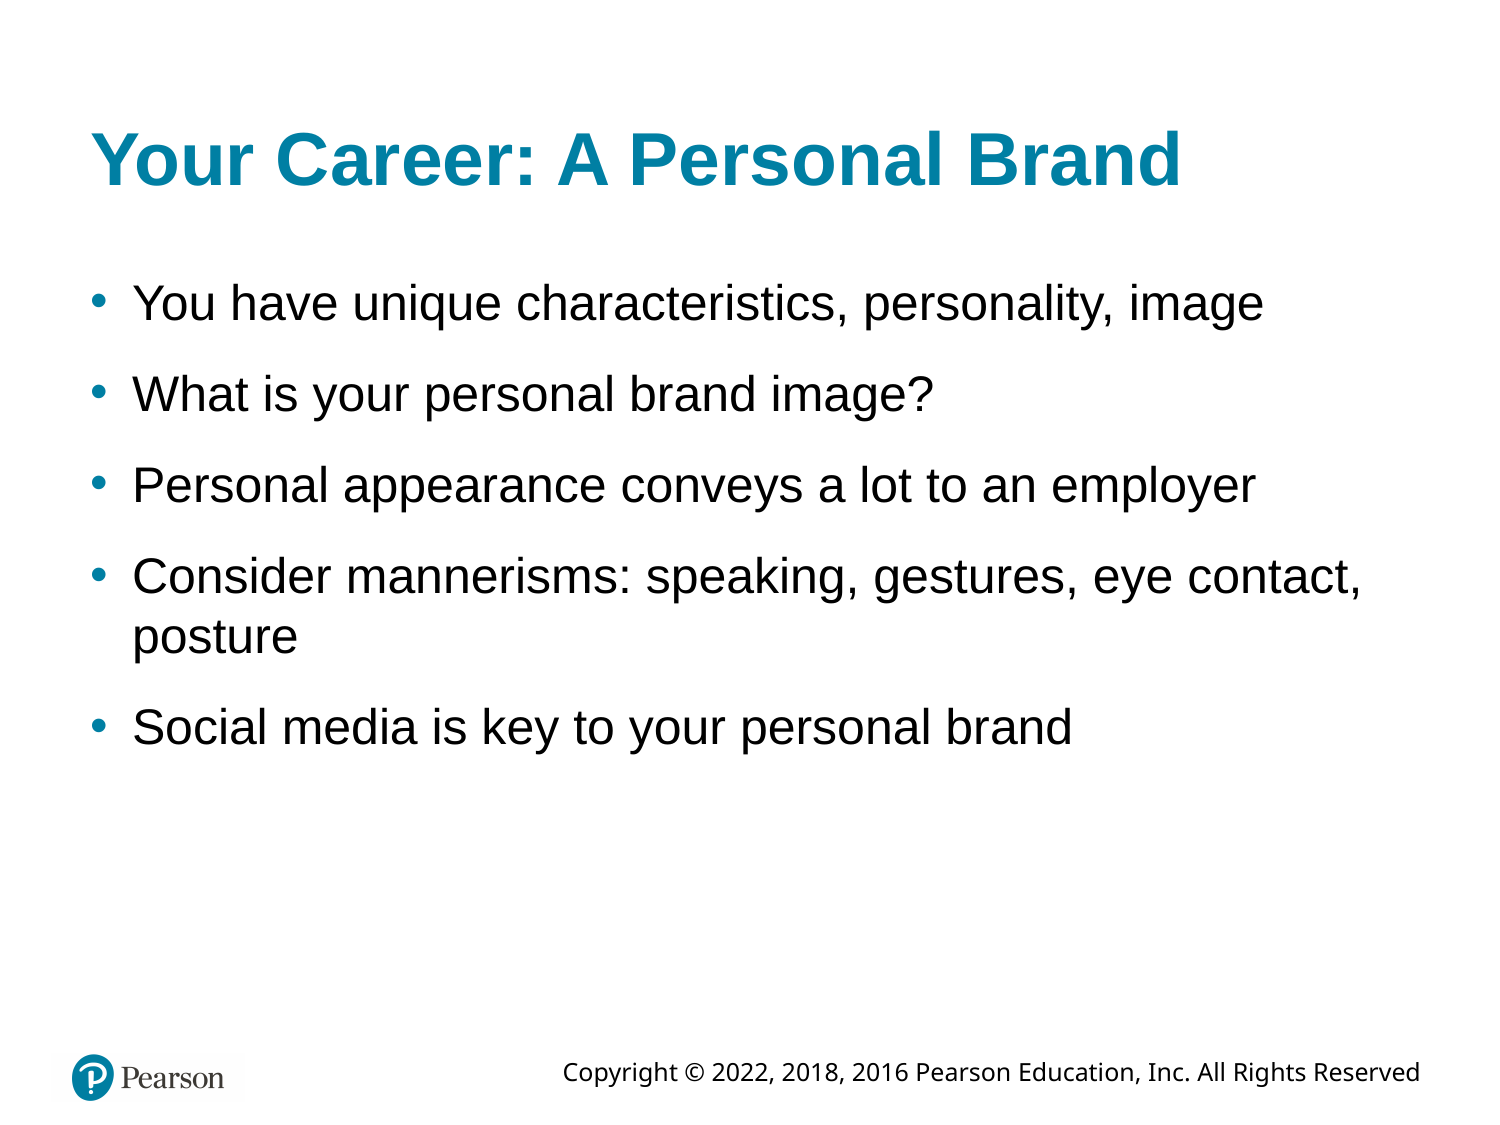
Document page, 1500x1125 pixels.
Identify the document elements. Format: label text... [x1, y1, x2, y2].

title Your Career: A Personal Brand [75, 35, 1425, 216]
picture [51, 1053, 245, 1102]
list You have unique characteristics, personality, image What is your personal brand image? Personal appearance conveys a lot to an employer Consider mannerisms: speaking, gestures, eye contact, posture Social media is key to your personal brand [75, 255, 1426, 1021]
